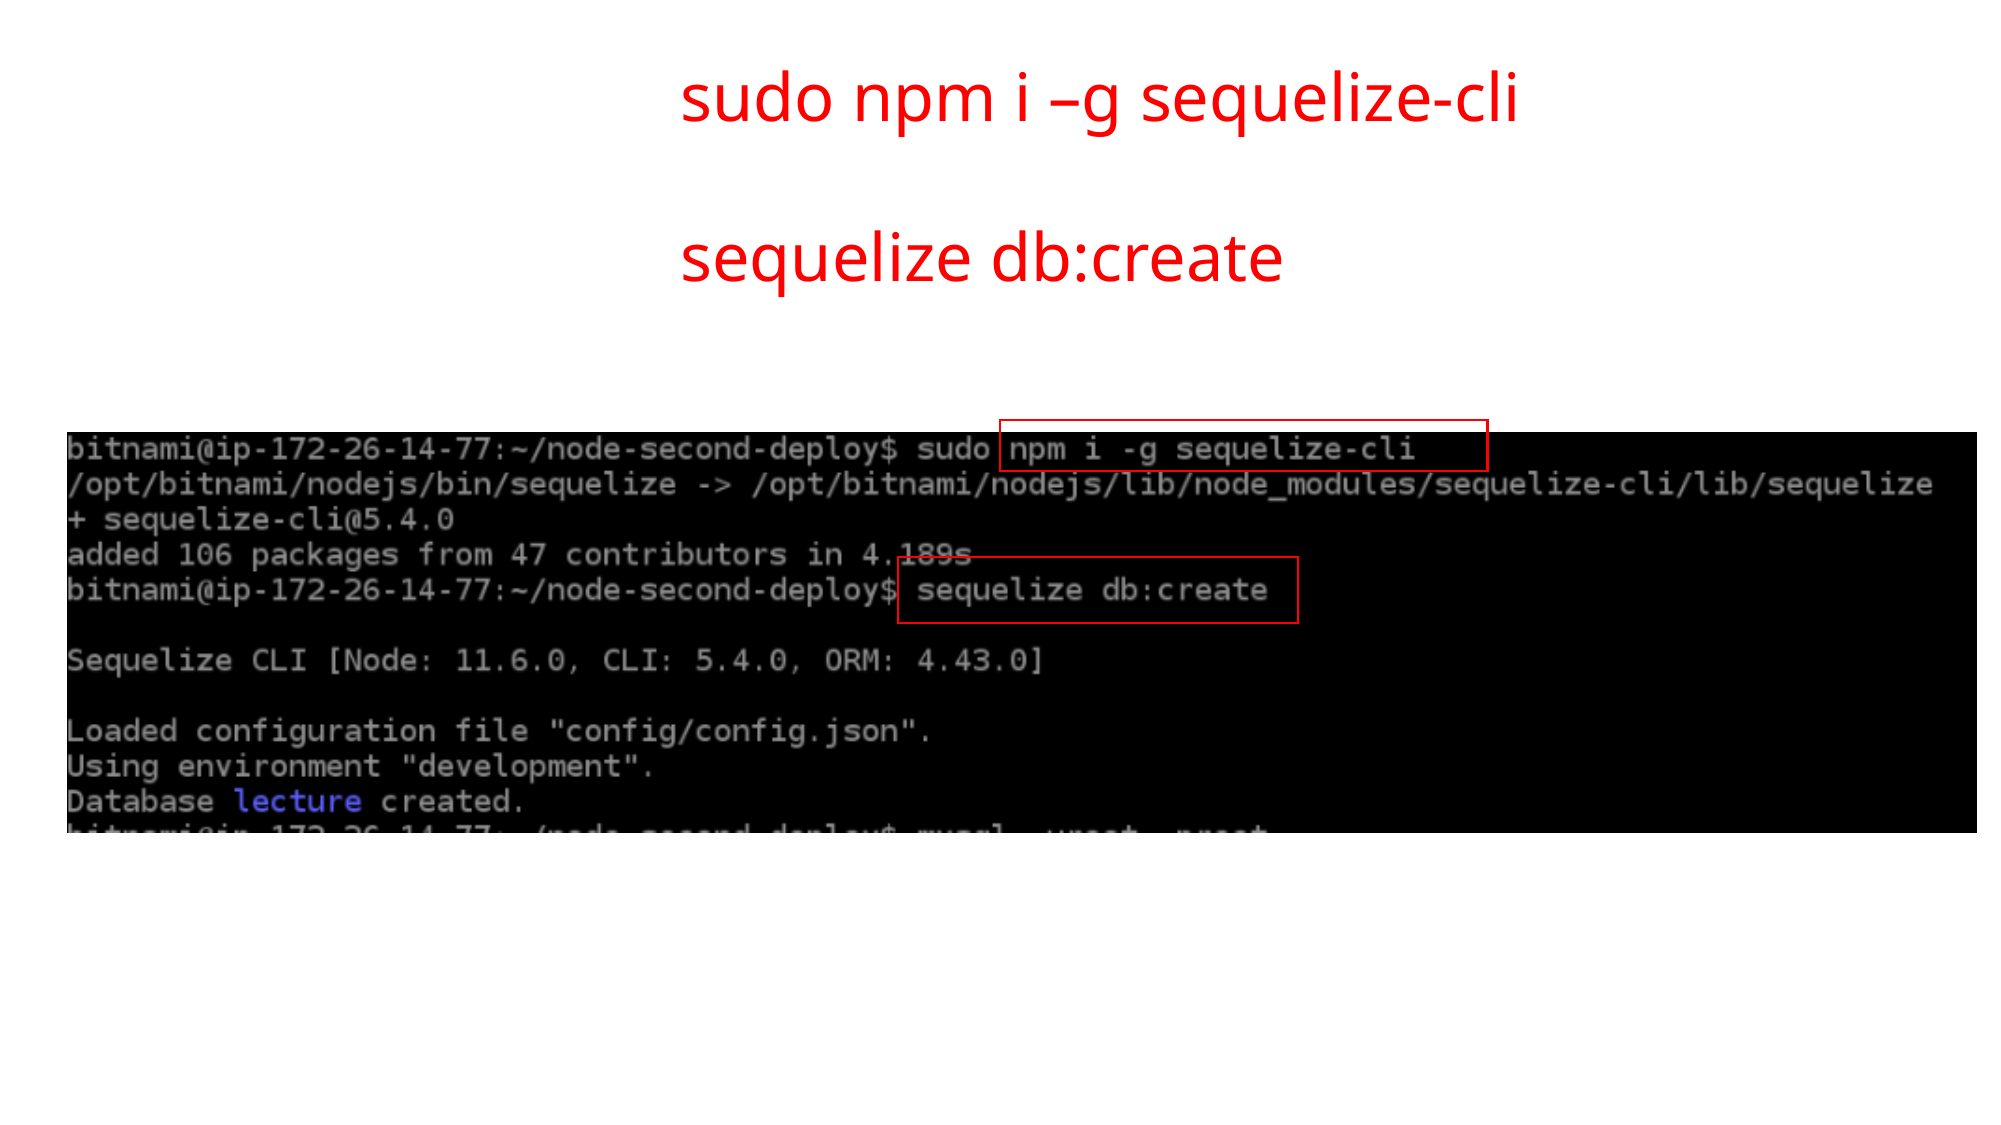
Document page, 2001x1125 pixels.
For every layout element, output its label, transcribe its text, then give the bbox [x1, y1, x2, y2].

picture [67, 432, 1977, 833]
text_box sudo npm i –g sequelize-cli sequelize db:create [515, 47, 1570, 382]
text_box [999, 419, 1489, 432]
